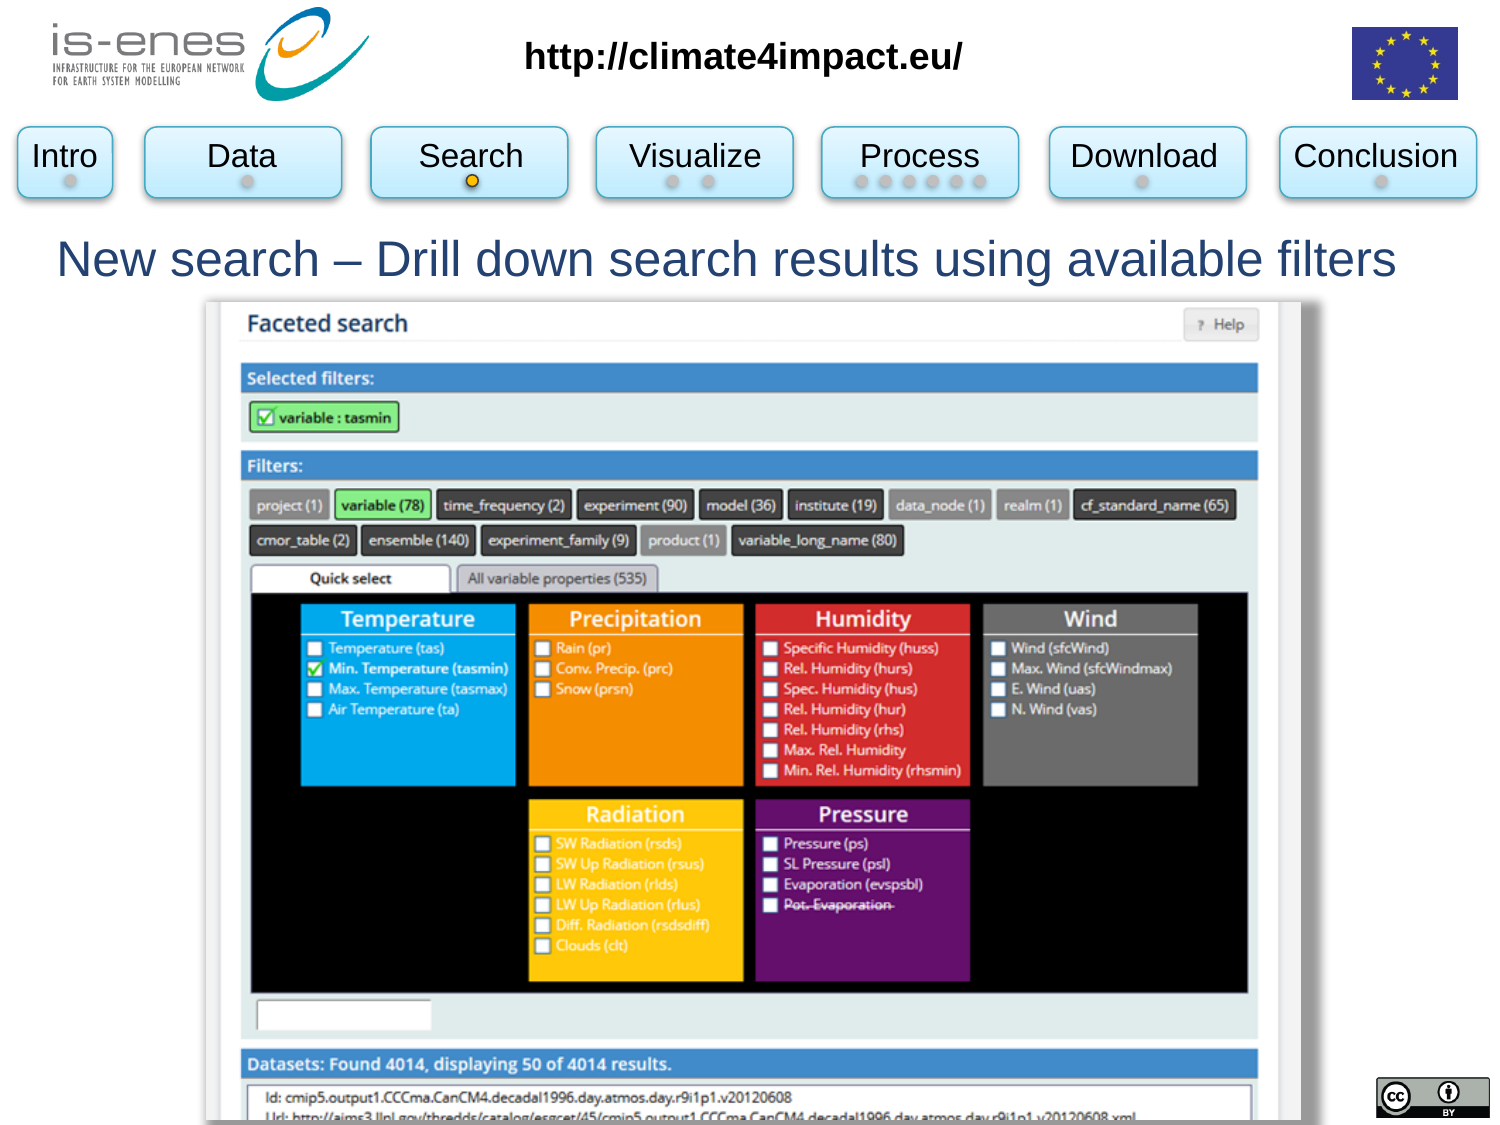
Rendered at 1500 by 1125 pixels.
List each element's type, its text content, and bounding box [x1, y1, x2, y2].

picture [1352, 27, 1458, 100]
picture [1376, 1077, 1490, 1118]
title New search – Drill down search results using available filters [41, 210, 1496, 303]
picture [206, 302, 1301, 1121]
picture [53, 7, 369, 101]
text_box [465, 174, 479, 188]
